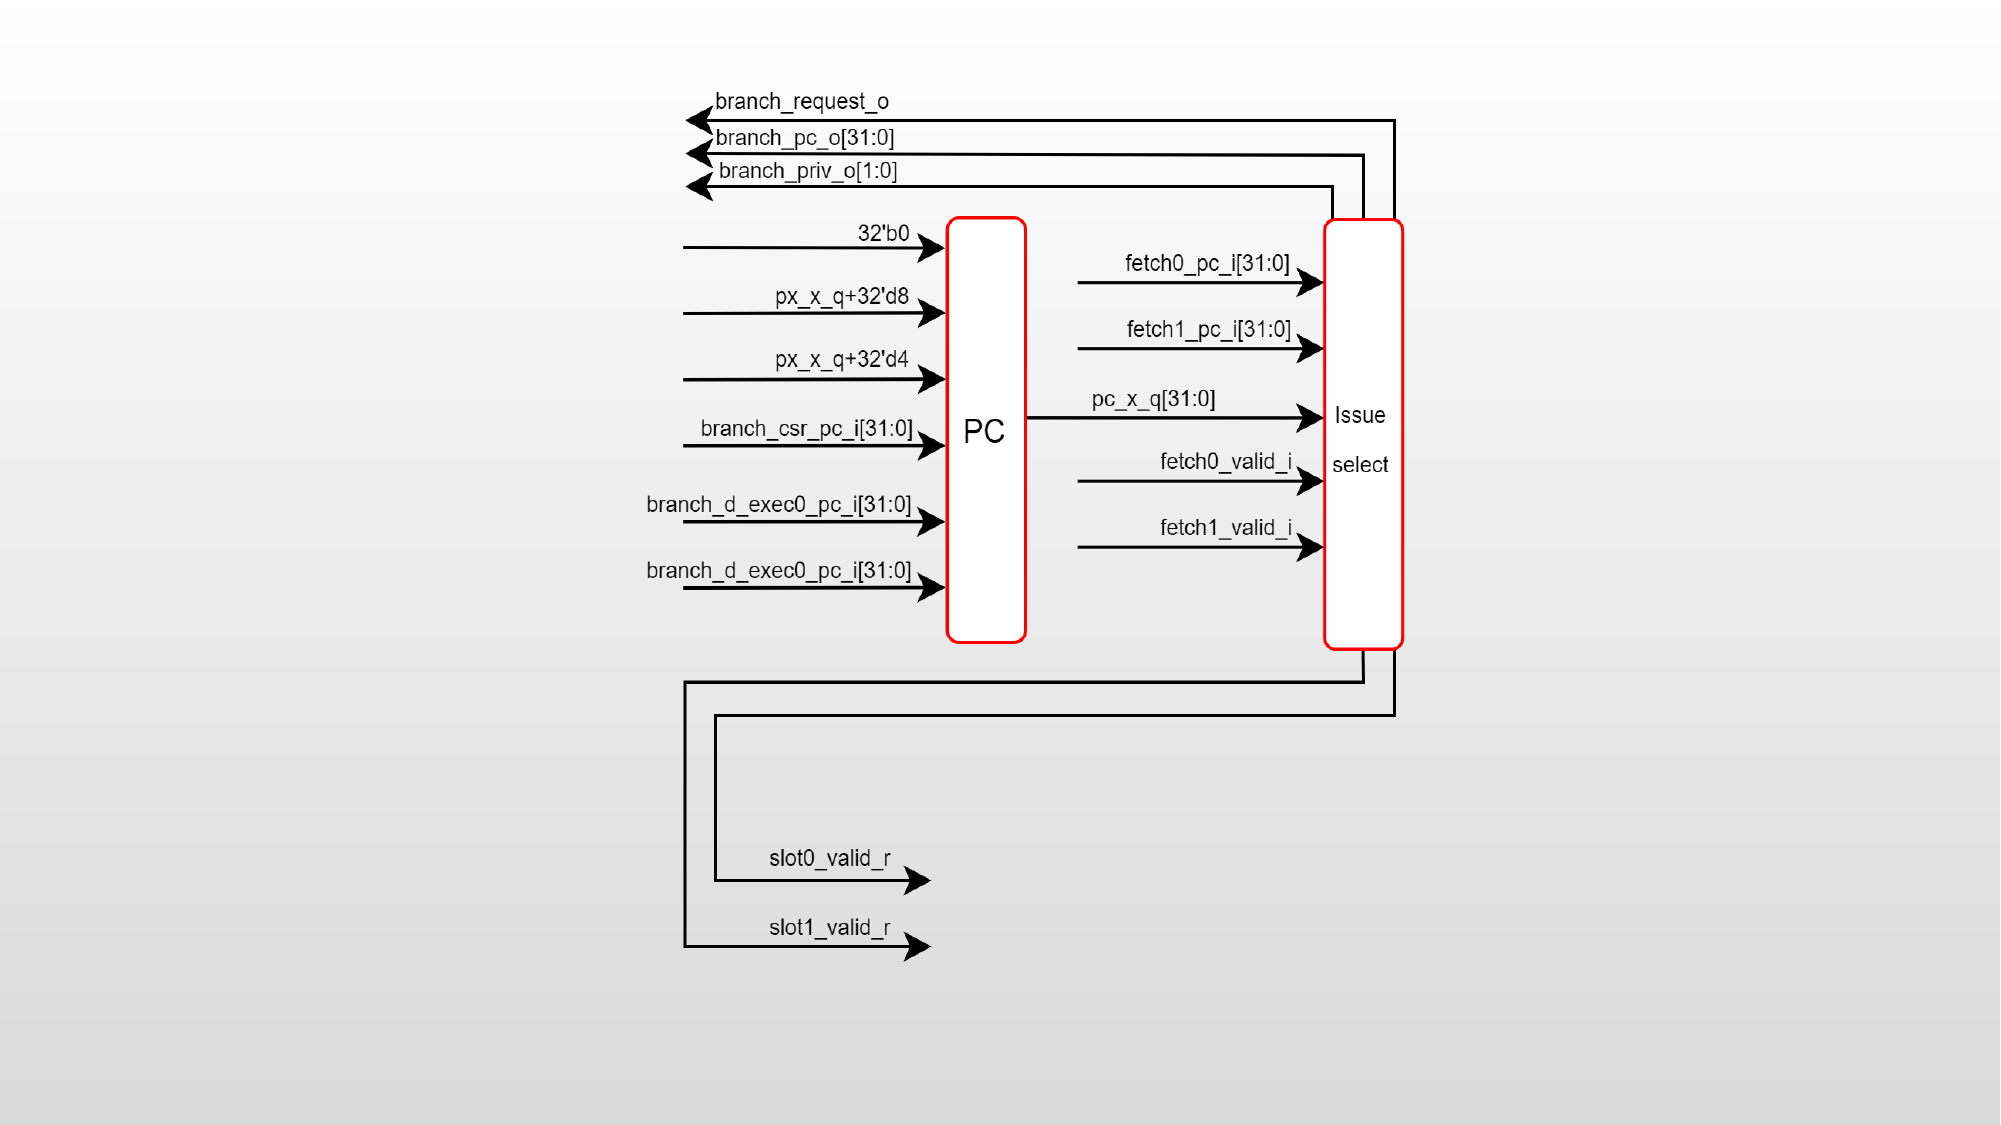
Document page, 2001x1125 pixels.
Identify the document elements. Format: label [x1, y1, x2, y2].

picture [609, 39, 1451, 1004]
